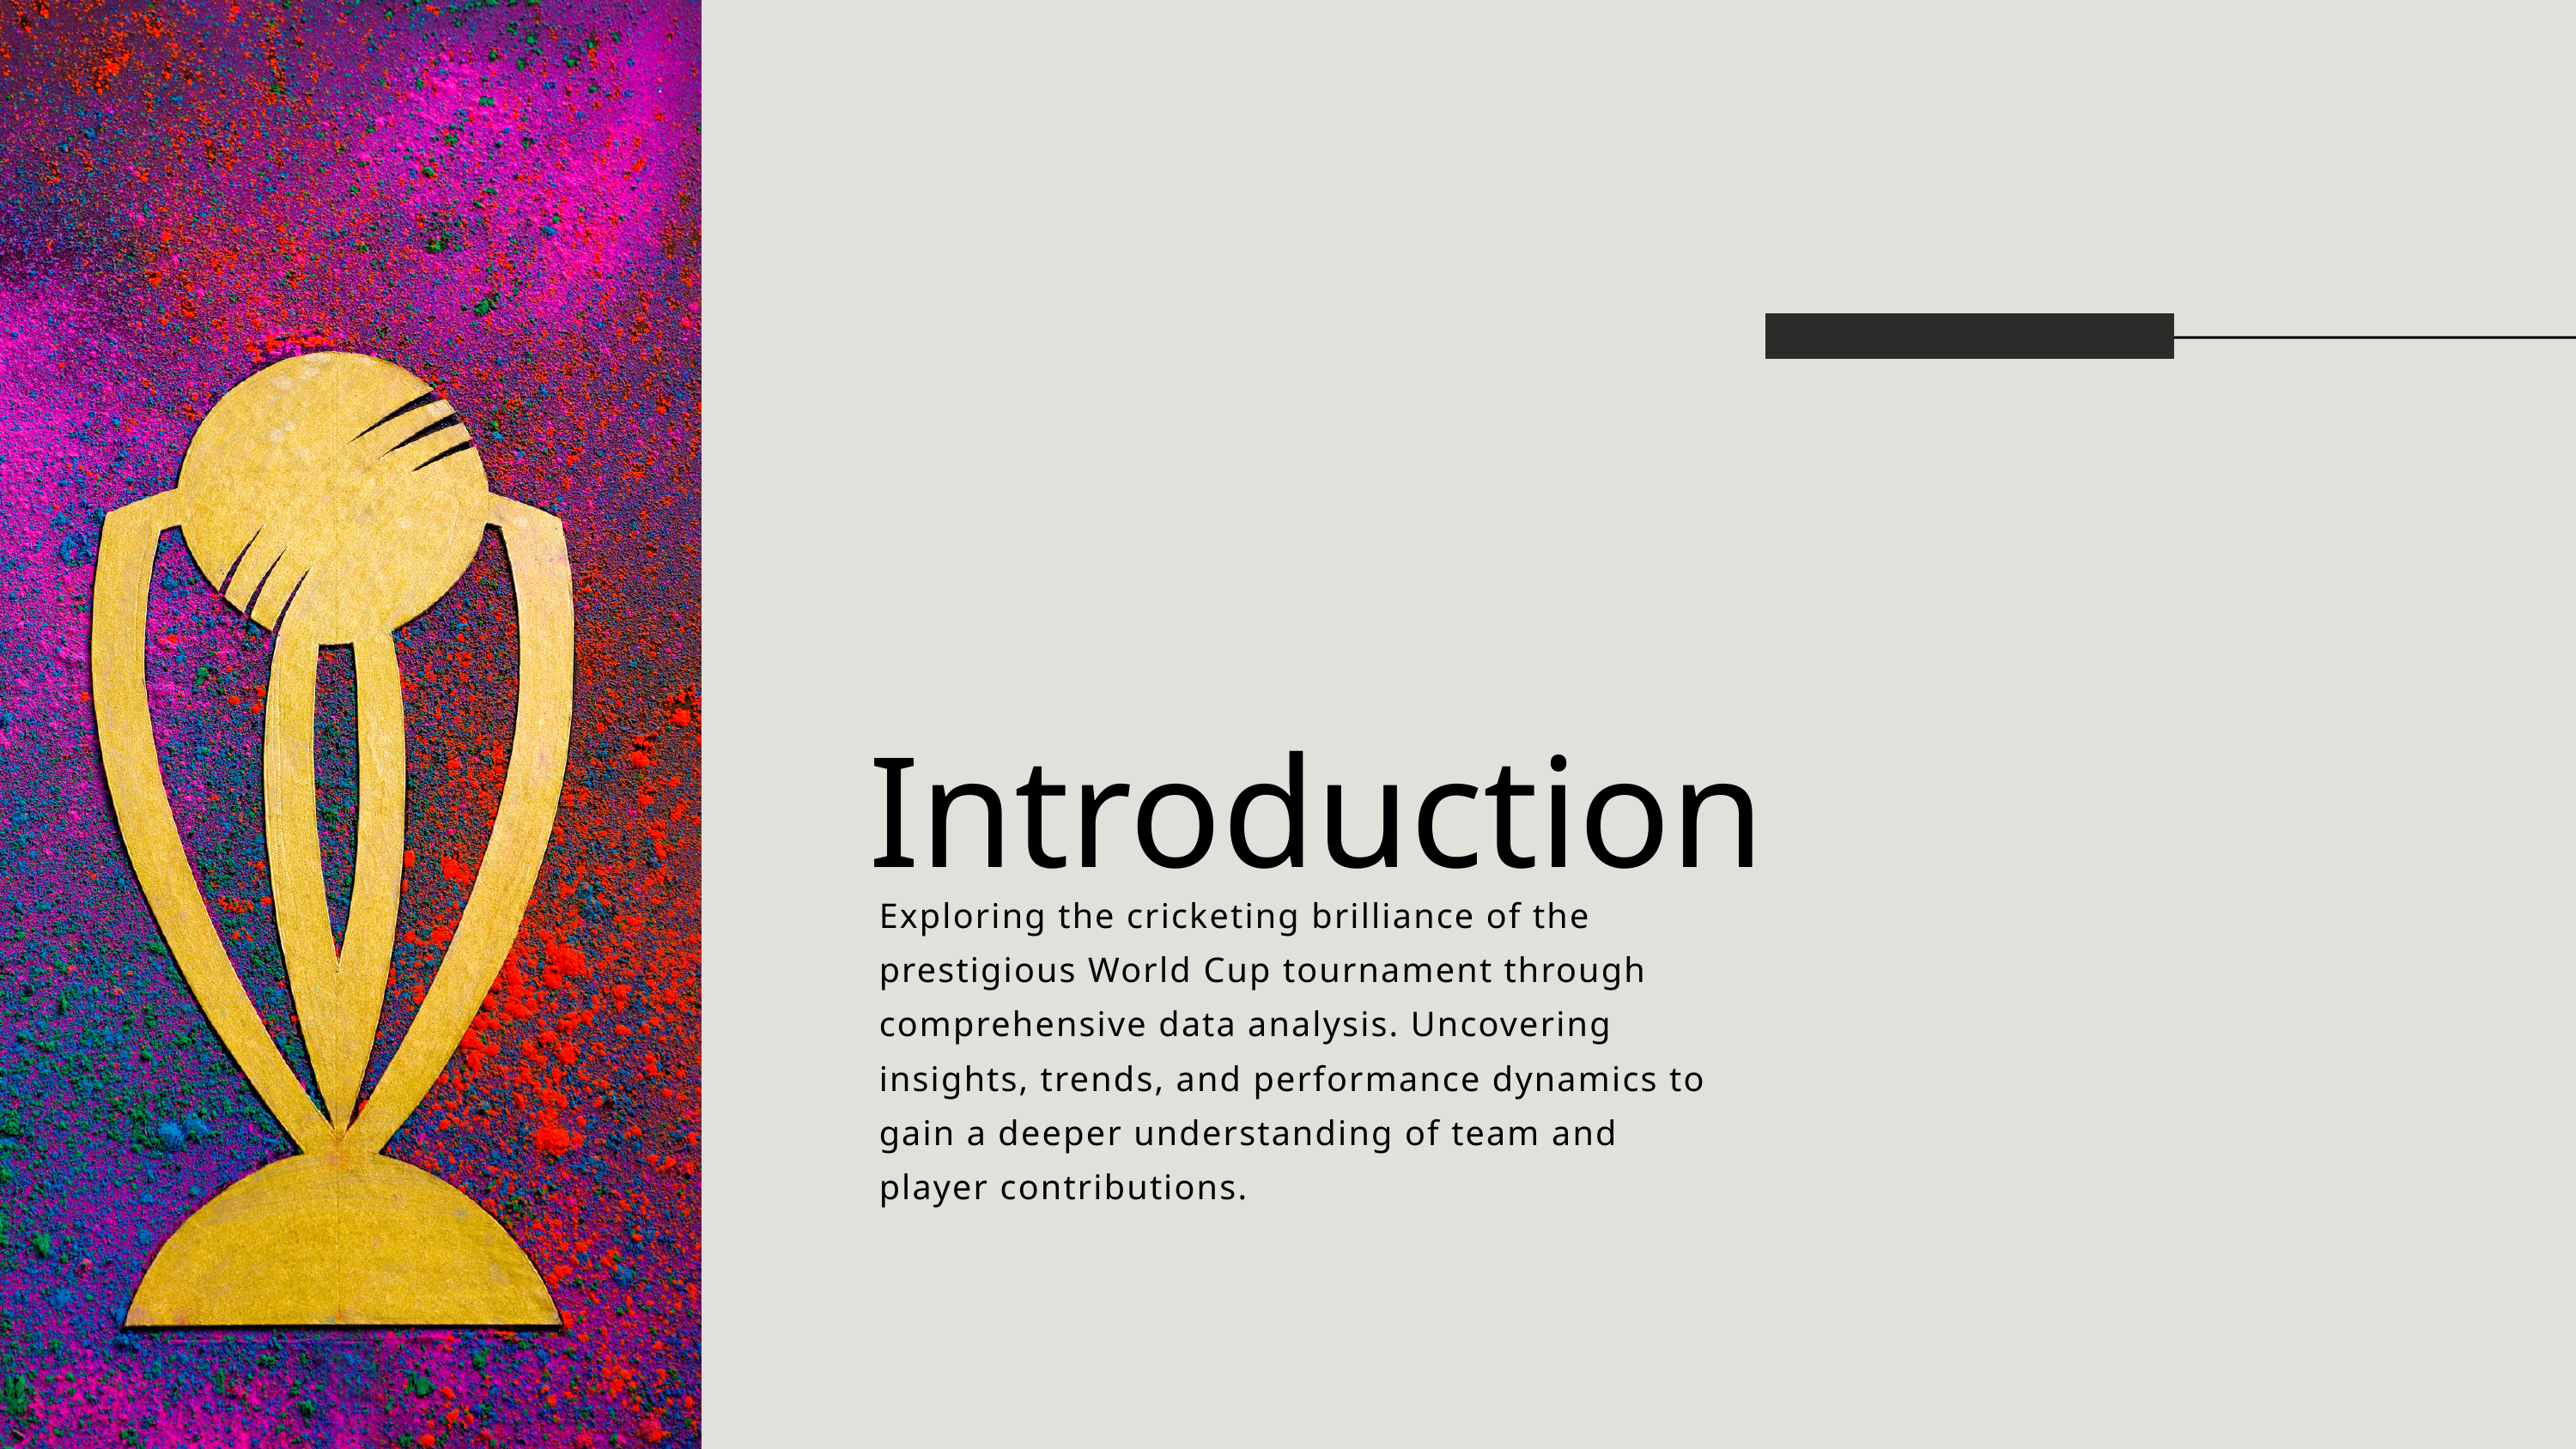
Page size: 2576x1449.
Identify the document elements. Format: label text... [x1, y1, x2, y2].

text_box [0, 0, 702, 1449]
text_box Exploring the cricketing brilliance of the prestigious World Cup tournament through comprehensive data analysis. Uncovering insights, trends, and performance dynamics to gain a deeper understanding of team and player contributions. [878, 881, 1718, 1207]
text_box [1765, 312, 2175, 360]
text_box Introduction [868, 749, 2379, 899]
